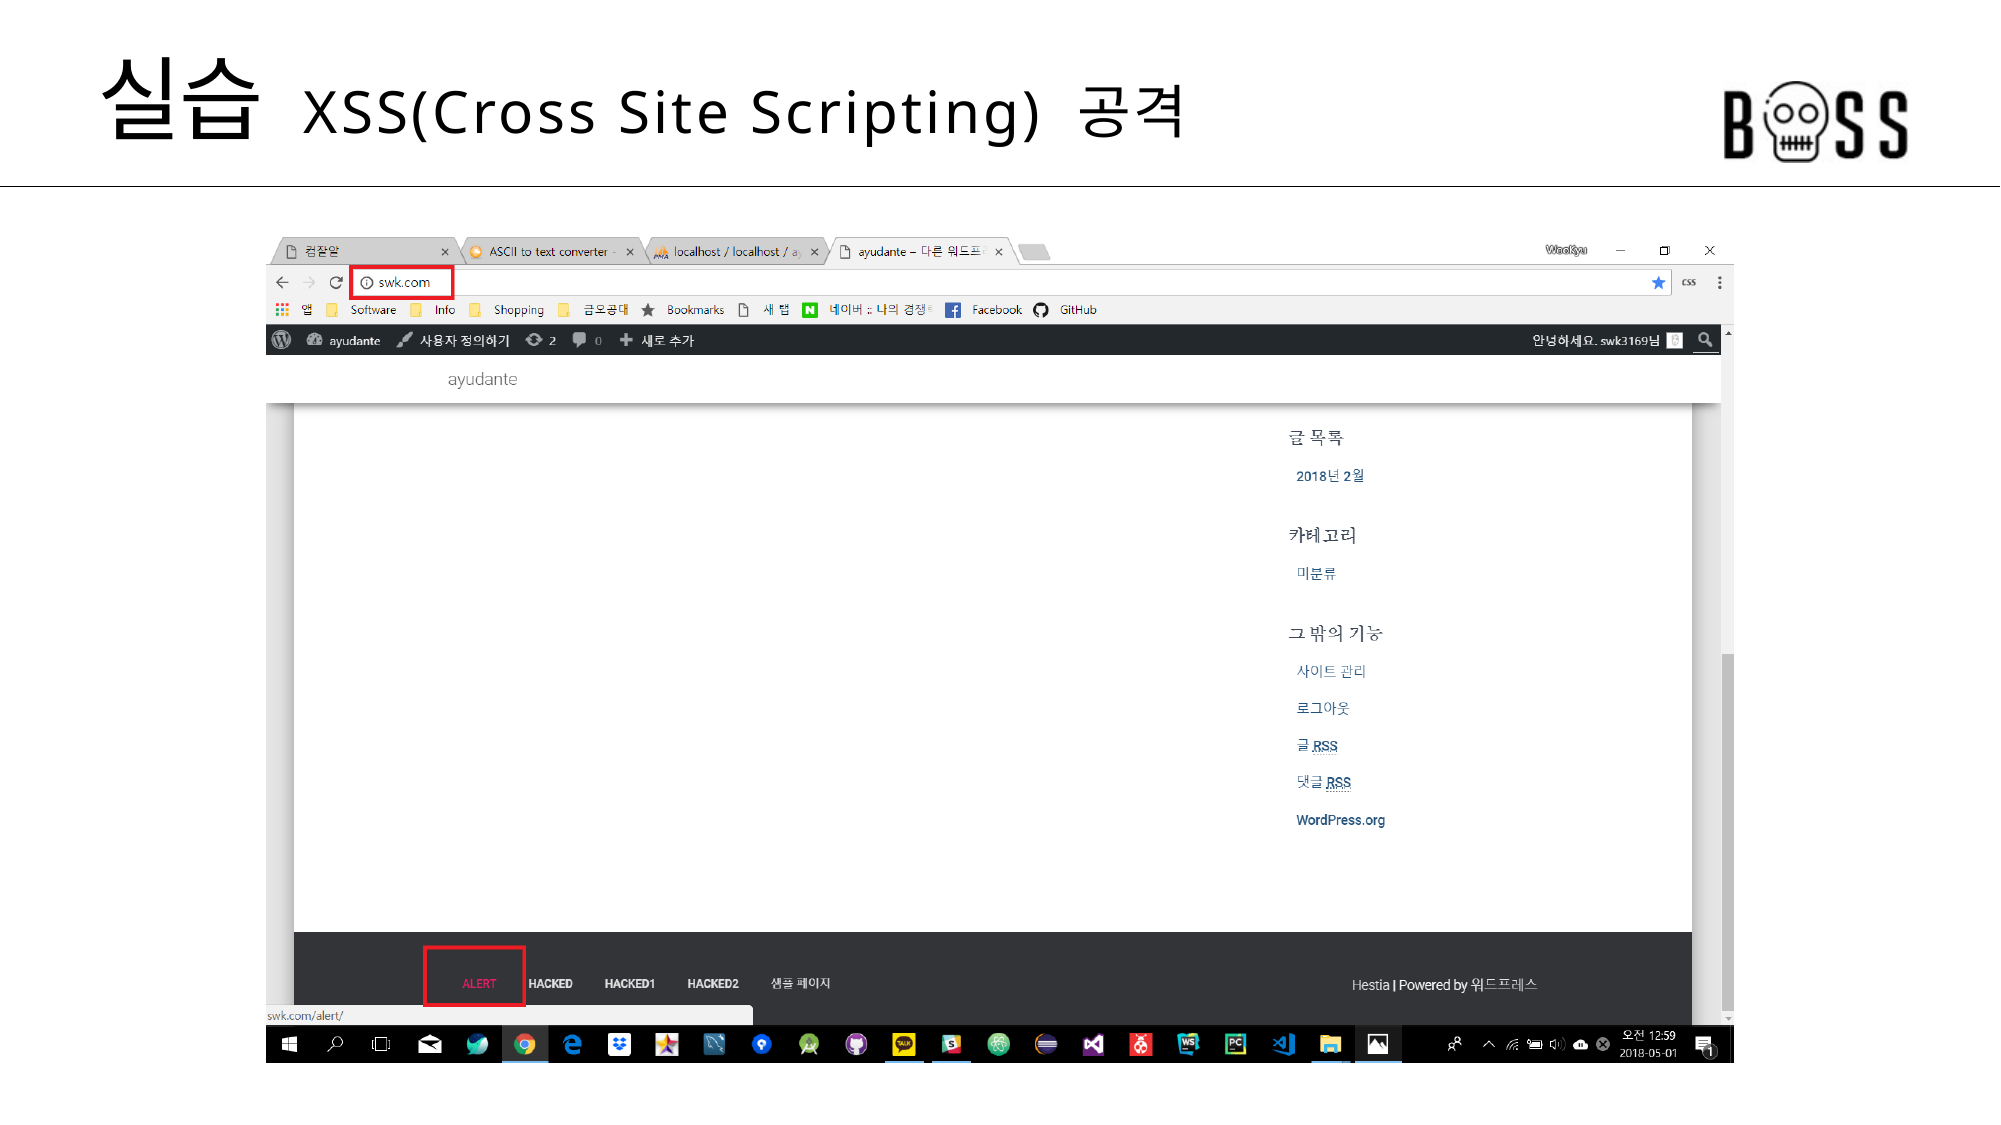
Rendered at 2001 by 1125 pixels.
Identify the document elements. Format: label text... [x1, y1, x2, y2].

picture [1723, 81, 1909, 163]
title 실습 XSS(Cross Site Scripting) 공격 [95, 39, 1213, 230]
picture [266, 237, 1734, 1063]
